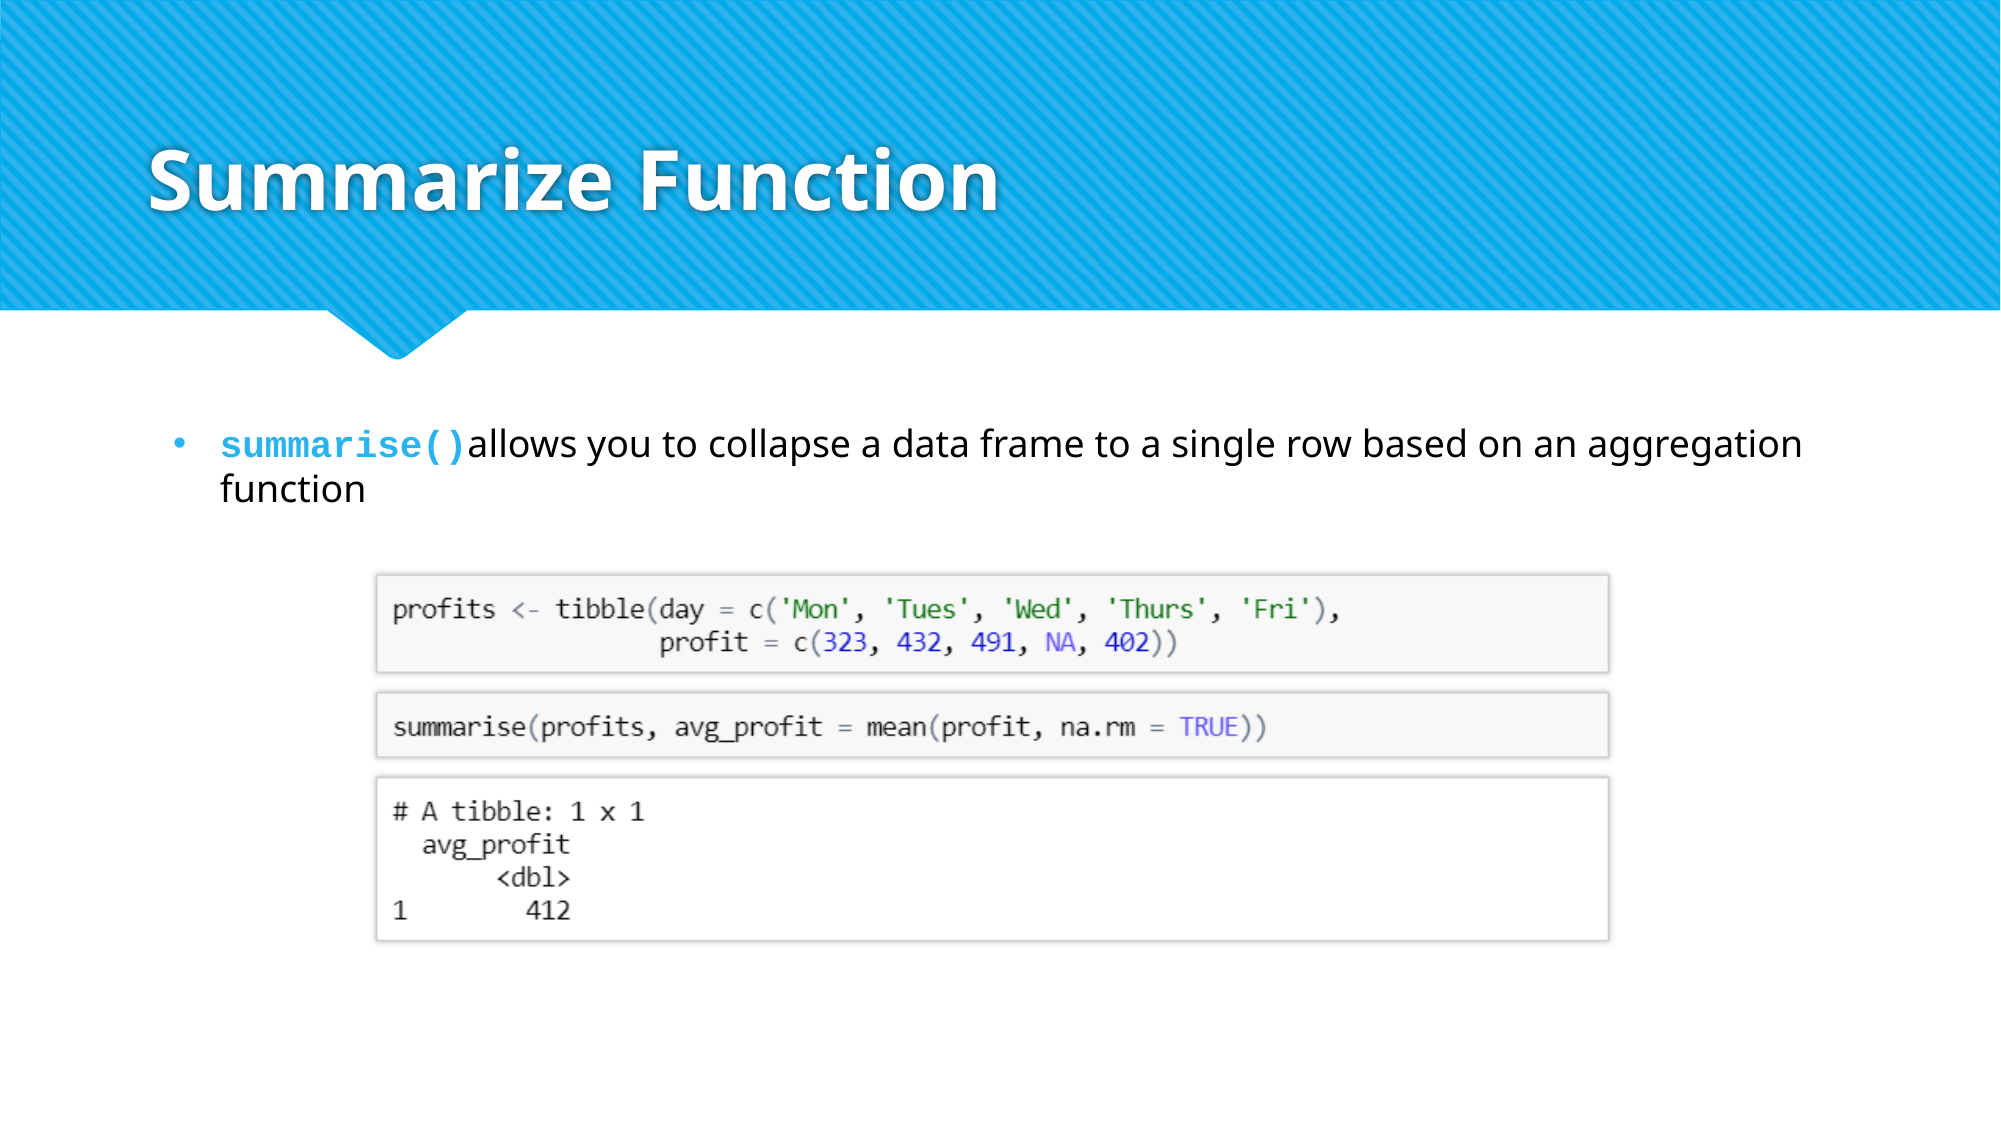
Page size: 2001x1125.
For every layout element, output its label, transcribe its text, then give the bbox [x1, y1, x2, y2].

text_box summarise()allows you to collapse a data frame to a single row based on an aggregation function [158, 412, 1842, 743]
title Summarize Function [132, 75, 1868, 236]
picture [370, 562, 1630, 959]
